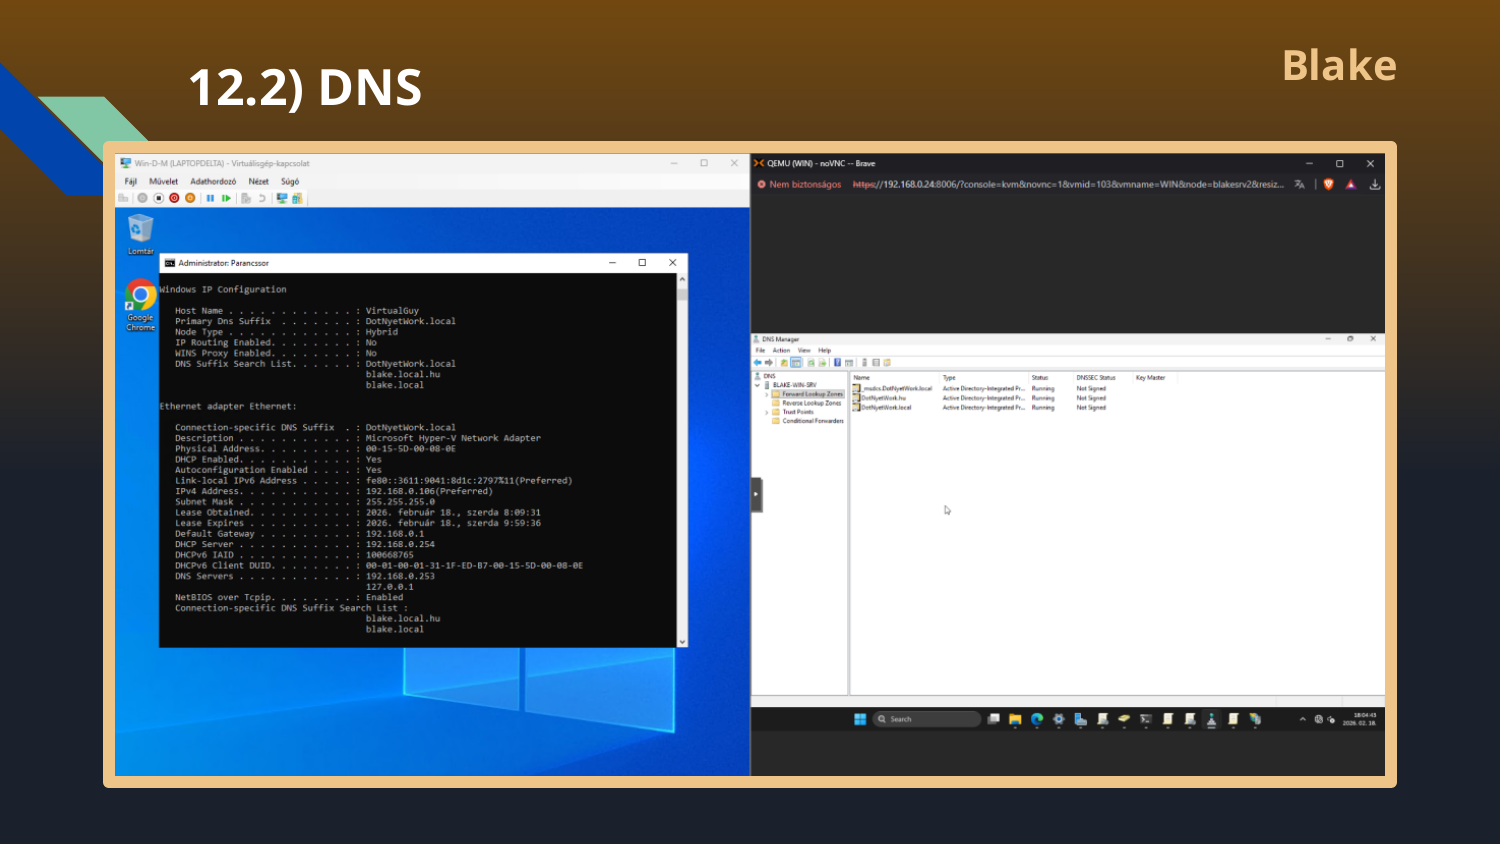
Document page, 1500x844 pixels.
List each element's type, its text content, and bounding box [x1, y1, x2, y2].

picture [114, 153, 1386, 776]
title 12.2) DNS [172, 40, 1328, 141]
text_box Blake [1266, 31, 1426, 97]
